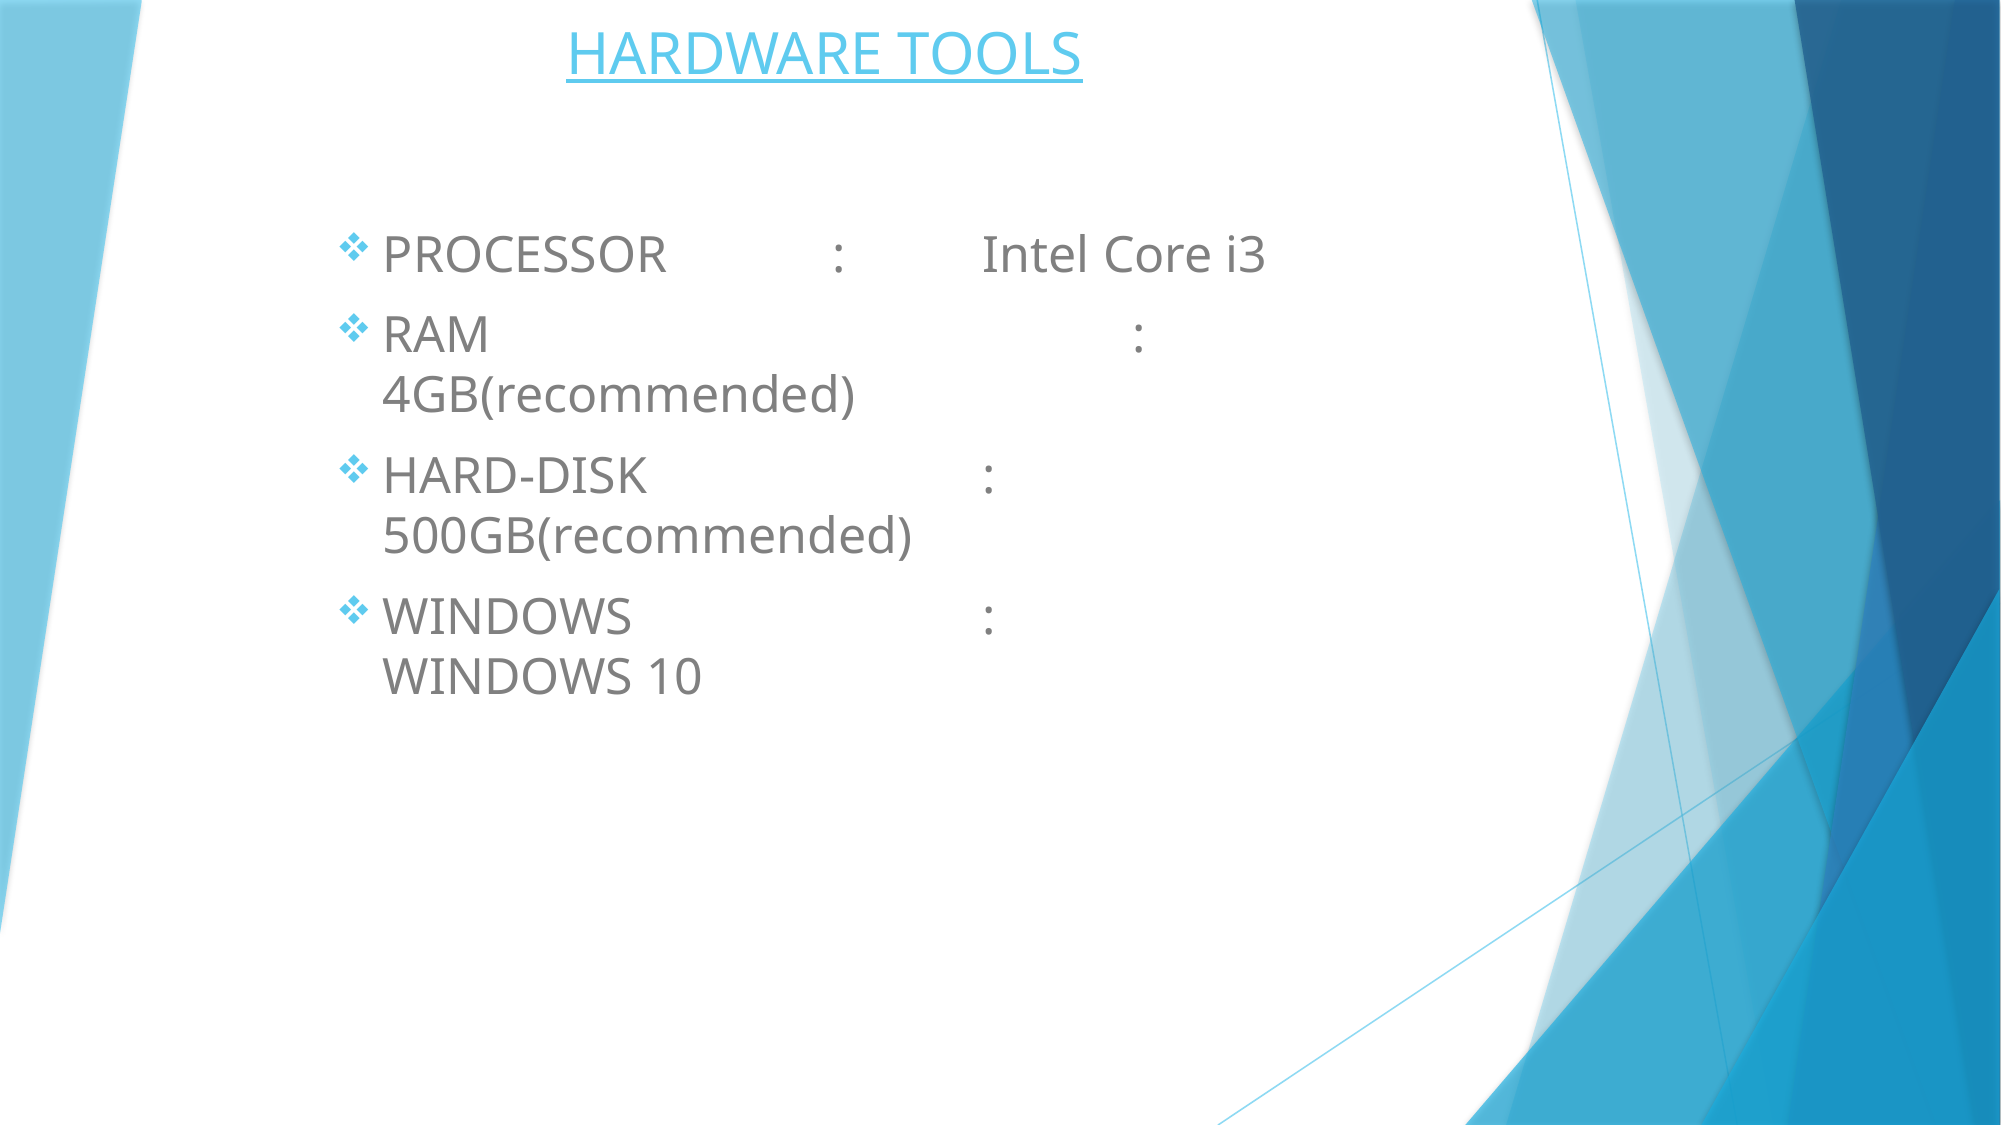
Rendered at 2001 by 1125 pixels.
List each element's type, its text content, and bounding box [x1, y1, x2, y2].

title HARDWARE TOOLS [187, 10, 1462, 94]
subtitle PROCESSOR : Intel Core i3 RAM : 4GB(recommended) HARD-DISK : 500GB(recommended) WINDOWS : WINDOWS 10 [321, 214, 1384, 665]
